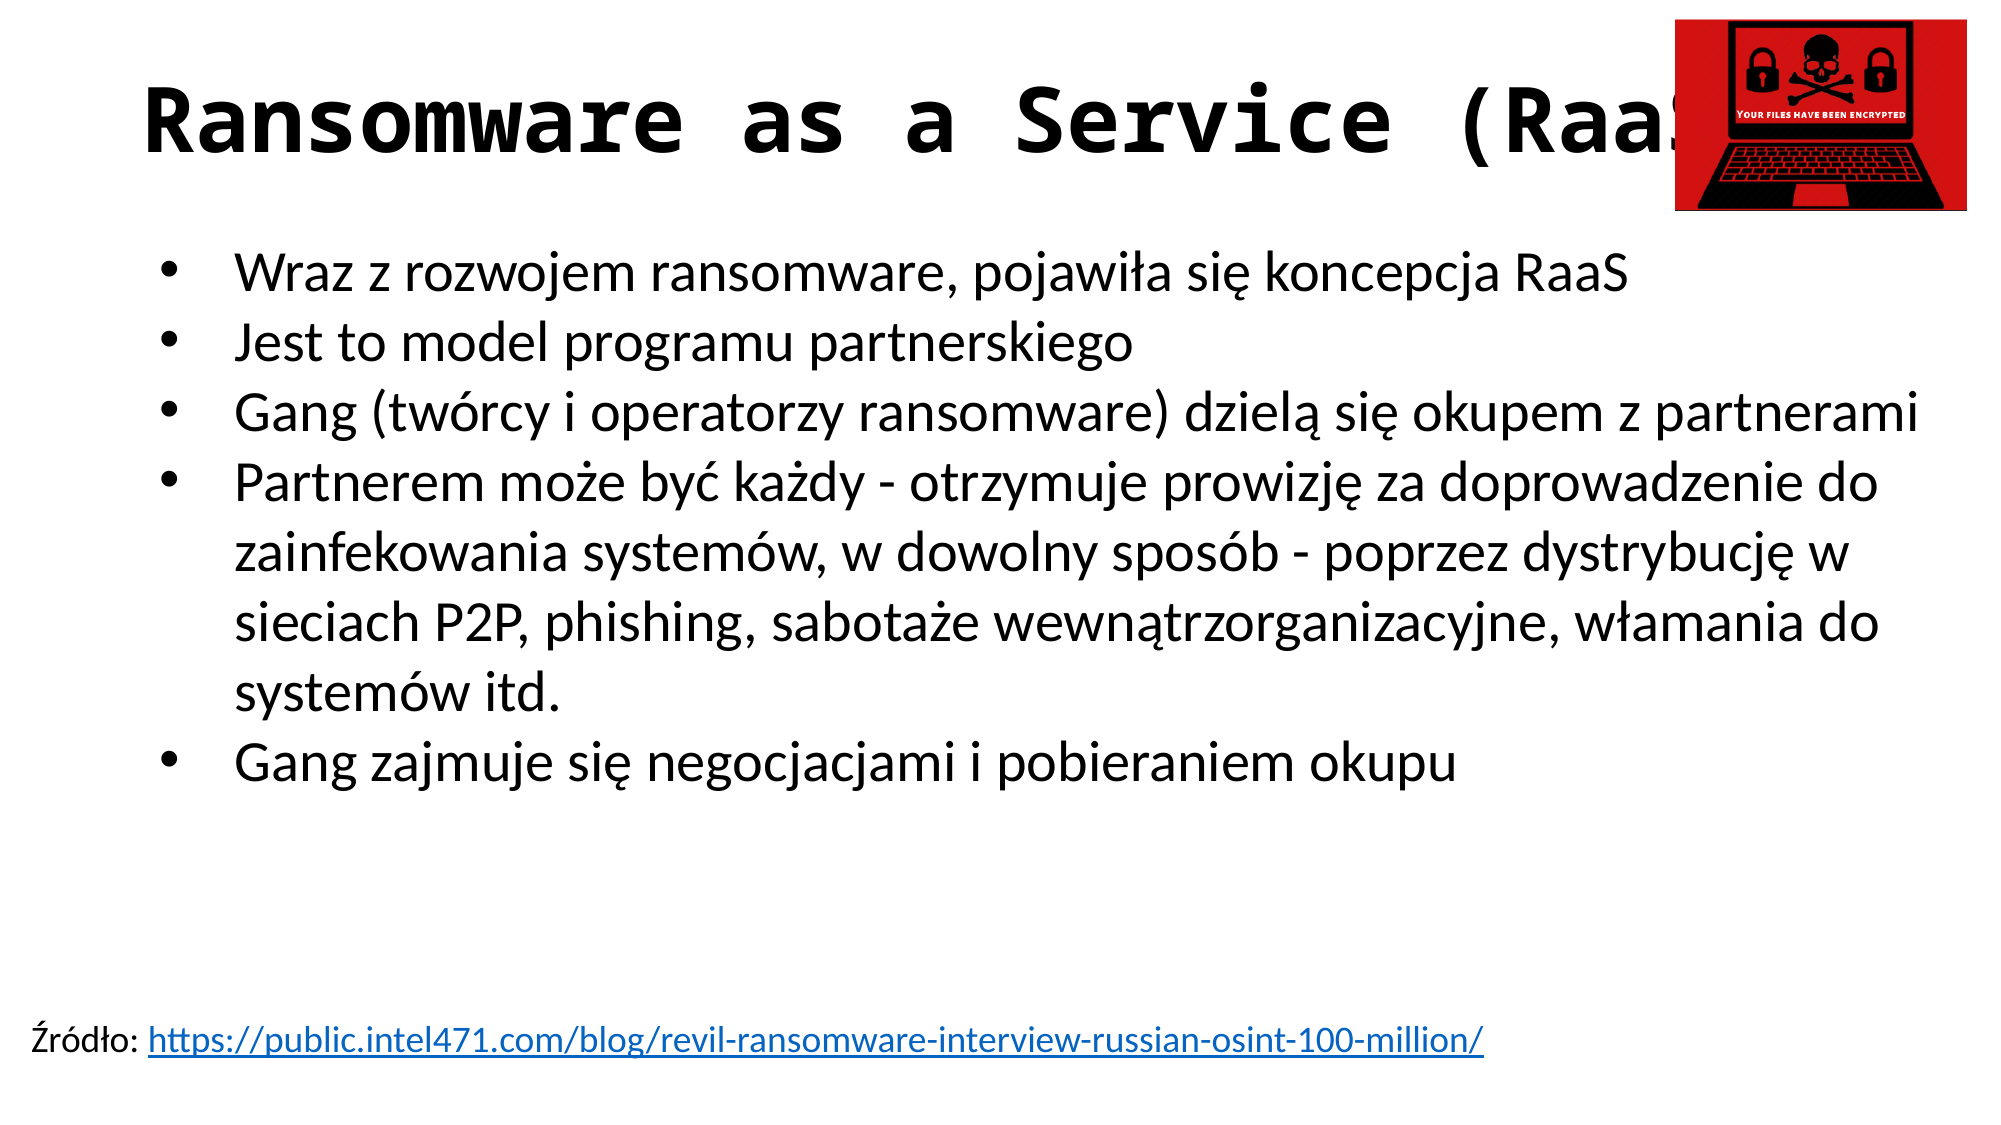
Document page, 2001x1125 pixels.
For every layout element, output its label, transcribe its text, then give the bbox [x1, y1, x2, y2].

title Ransomware as a Service (RaaS) [126, 35, 1669, 211]
picture [1674, 19, 1967, 211]
text_box Wraz z rozwojem ransomware, pojawiła się koncepcja RaaS Jest to model programu partnerskiego Gang (twórcy i operatorzy ransomware) dzielą się okupem z partnerami Partnerem może być każdy - otrzymuje prowizję za doprowadzenie do zainfekowania systemów, w dowolny sposób - poprzez dystrybucję w sieciach P2P, phishing, sabotaże wewnątrzorganizacyjne, włamania do systemów itd. Gang zajmuje się negocjacjami i pobieraniem okupu [145, 225, 1945, 801]
text_box Źródło: https://public.intel471.com/blog/revil-ransomware-interview-russian-osint-100-million/ [16, 1007, 1901, 1068]
